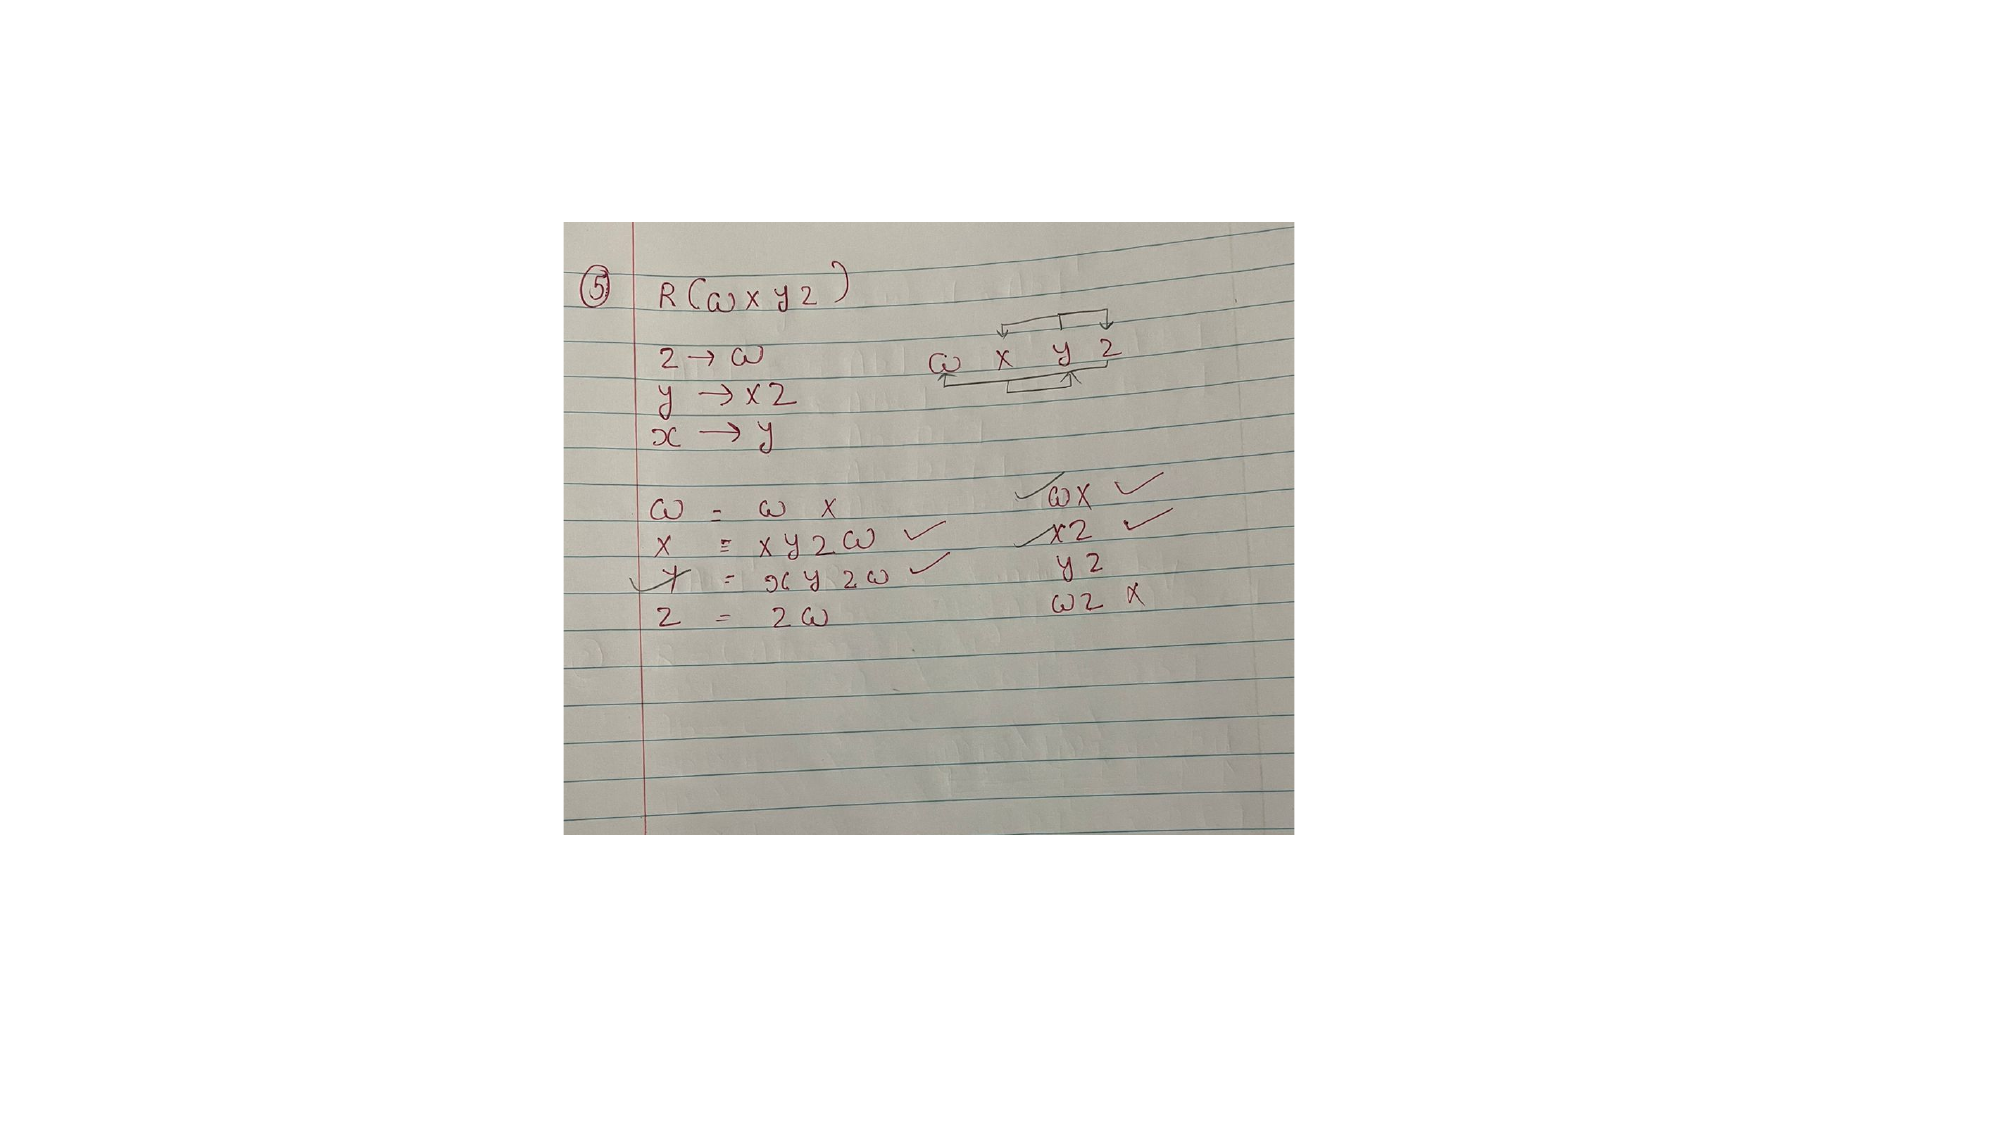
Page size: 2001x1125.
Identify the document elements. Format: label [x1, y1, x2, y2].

picture [563, 222, 1295, 835]
